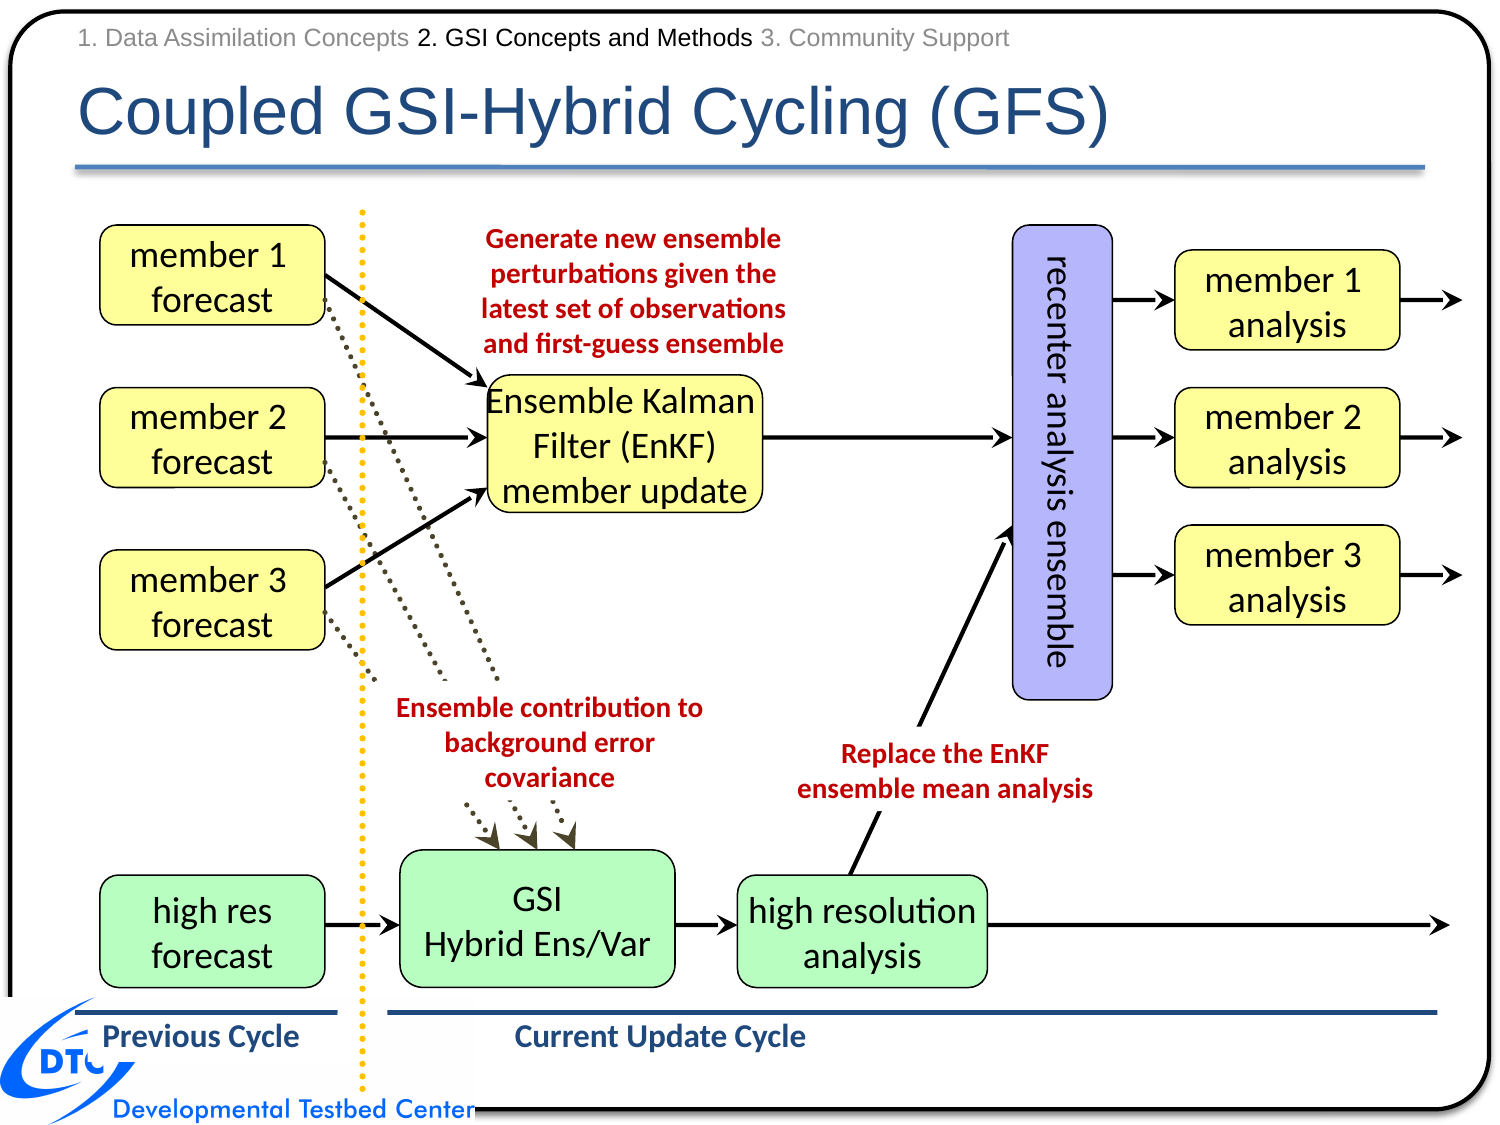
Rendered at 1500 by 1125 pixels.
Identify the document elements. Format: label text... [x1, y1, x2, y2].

text_box [716, 914, 738, 936]
text_box member 1 forecast [99, 224, 325, 325]
text_box [1154, 289, 1175, 311]
text_box high res forecast [99, 875, 325, 988]
text_box [1441, 427, 1463, 448]
text_box member 3 forecast [99, 549, 325, 650]
text_box [994, 525, 1014, 549]
text_box [464, 367, 488, 388]
text_box [1441, 564, 1463, 586]
text_box GSI Hybrid Ens/Var [399, 849, 676, 988]
text_box member 2 forecast [99, 387, 325, 488]
text_box [479, 827, 500, 850]
text_box member 2 analysis [1174, 387, 1400, 488]
text_box Ensemble contribution to background error covariance [375, 680, 725, 801]
text_box [518, 826, 538, 850]
text_box recenter analysis ensemble [1012, 224, 1113, 700]
text_box [1441, 289, 1463, 311]
text_box [1429, 914, 1450, 936]
text_box [466, 427, 488, 448]
text_box Previous Cycle [87, 1007, 363, 1062]
text_box Generate new ensemble perturbations given the latest set of observations and first-guess ensemble [442, 212, 825, 367]
text_box Current Update Cycle [499, 1007, 863, 1062]
text_box [557, 826, 576, 850]
text_box [1154, 564, 1175, 586]
text_box [991, 427, 1013, 448]
text_box Ensemble Kalman Filter (EnKF) member update [487, 374, 763, 513]
text_box member 3 analysis [1174, 525, 1400, 625]
text_box Replace the EnKF ensemble mean analysis [778, 726, 1113, 812]
text_box [379, 914, 400, 936]
text_box [1154, 427, 1175, 448]
text_box 1. Data Assimilation Concepts 2. GSI Concepts and Methods 3. Community Support [0, 6, 1113, 67]
title Coupled GSI-Hybrid Cycling (GFS) [62, 32, 1463, 163]
text_box member 1 analysis [1174, 249, 1400, 350]
text_box high resolution analysis [737, 875, 988, 988]
text_box [464, 487, 488, 508]
picture [0, 997, 475, 1125]
